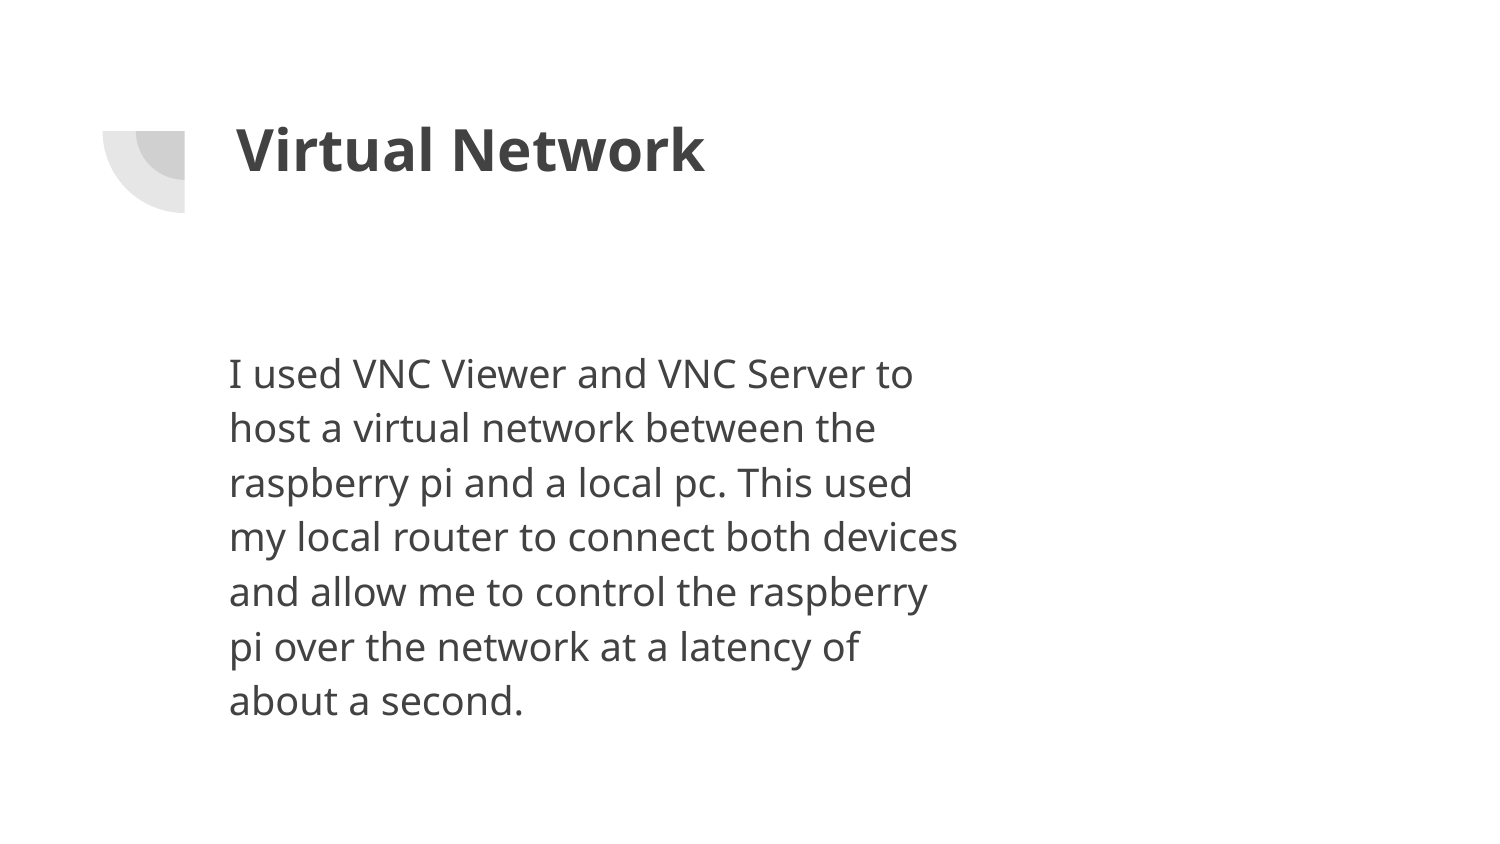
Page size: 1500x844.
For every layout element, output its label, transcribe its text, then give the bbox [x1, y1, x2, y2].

list I used VNC Viewer and VNC Server to host a virtual network between the raspberry pi and a local pc. This used my local router to connect both devices and allow me to control the raspberry pi over the network at a latency of about a second. [213, 326, 988, 744]
title Virtual Network [221, 98, 1375, 263]
